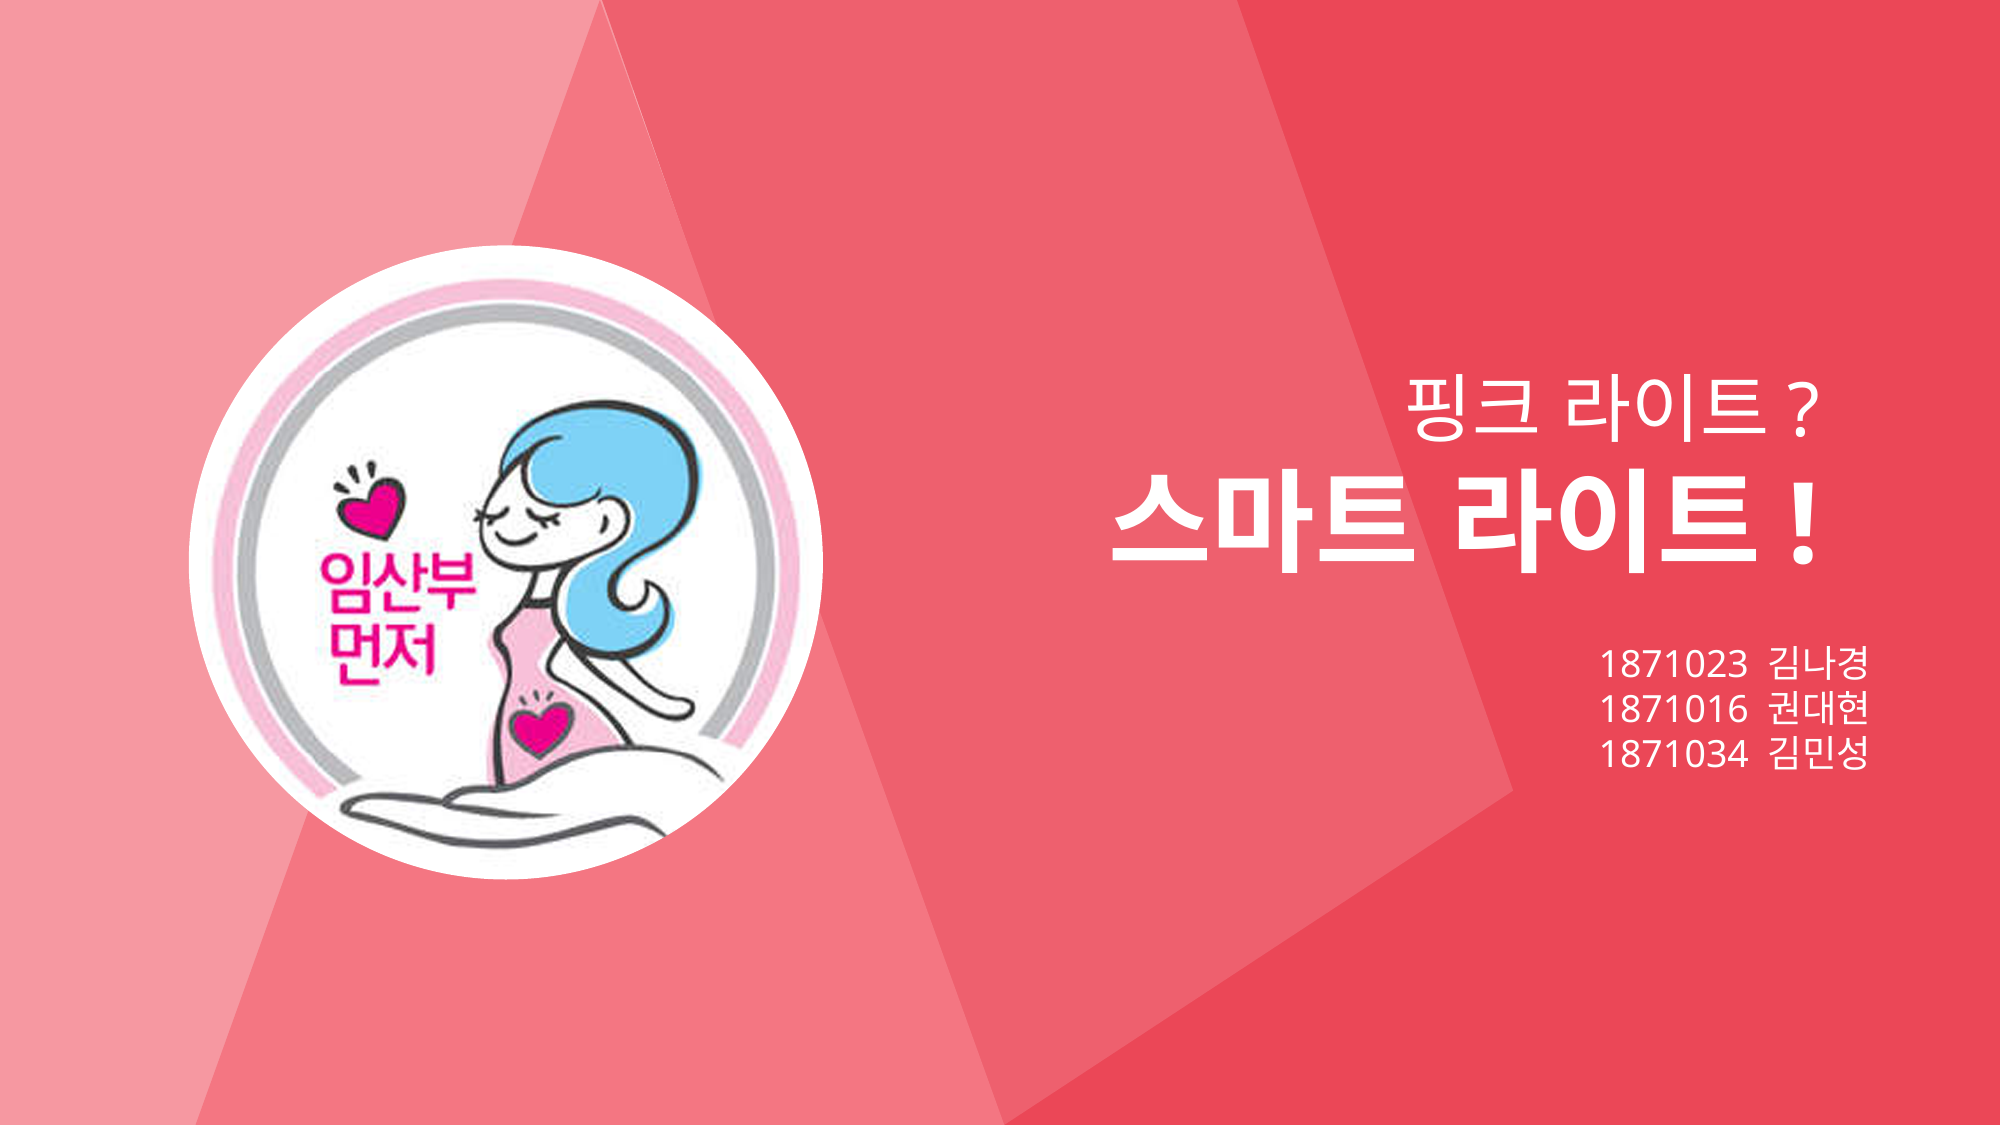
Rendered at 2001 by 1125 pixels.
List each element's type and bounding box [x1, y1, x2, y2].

text_box [0, 0, 2000, 1125]
picture [188, 245, 823, 880]
